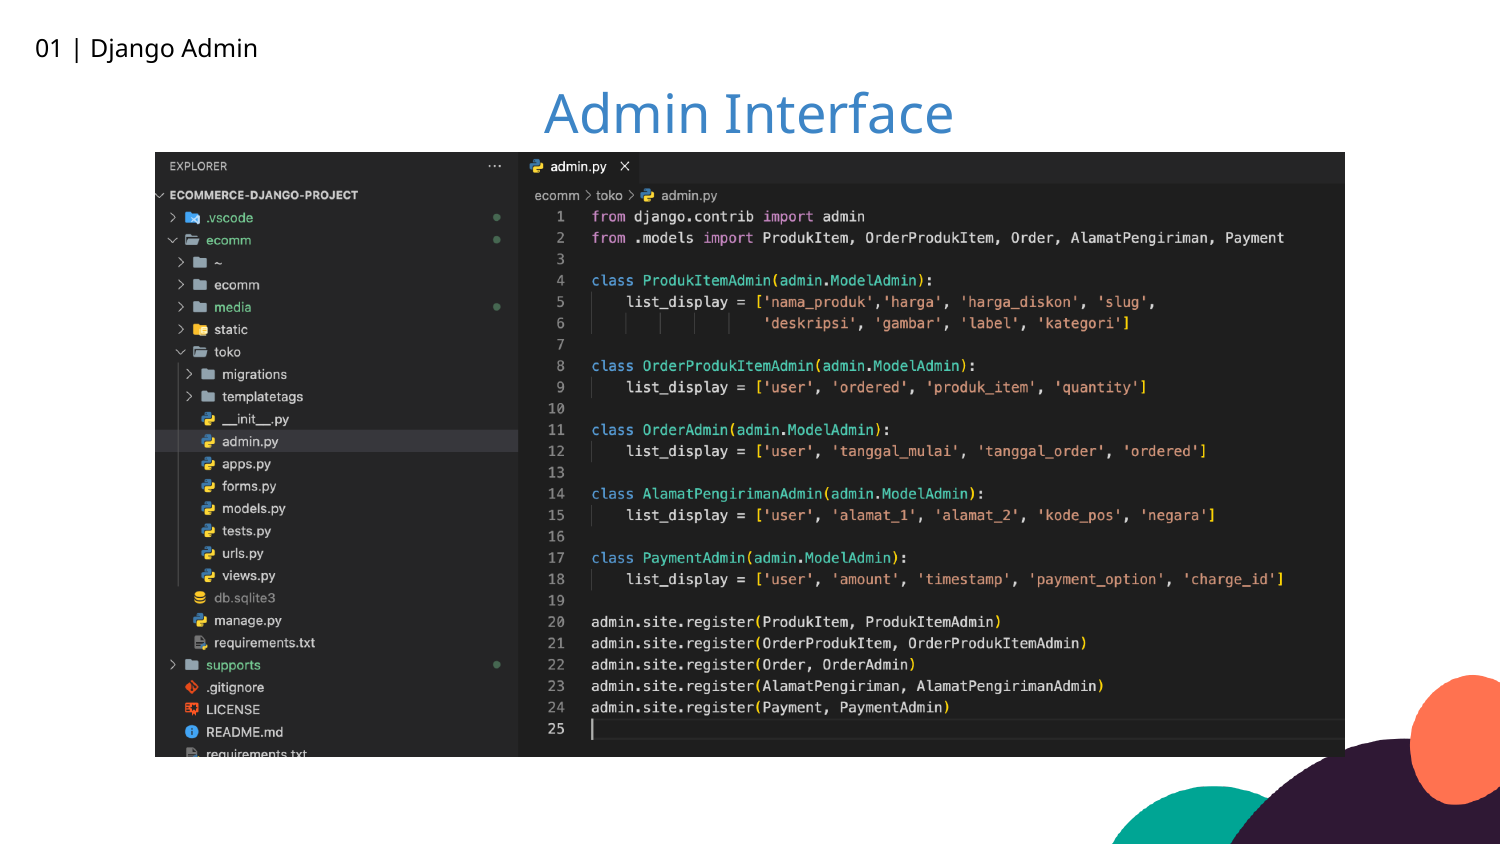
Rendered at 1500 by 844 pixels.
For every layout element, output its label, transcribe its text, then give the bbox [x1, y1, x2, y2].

picture [0, 0, 1500, 844]
text_box Admin Interface [242, 83, 1258, 150]
text_box 01 | Django Admin [19, 10, 549, 86]
